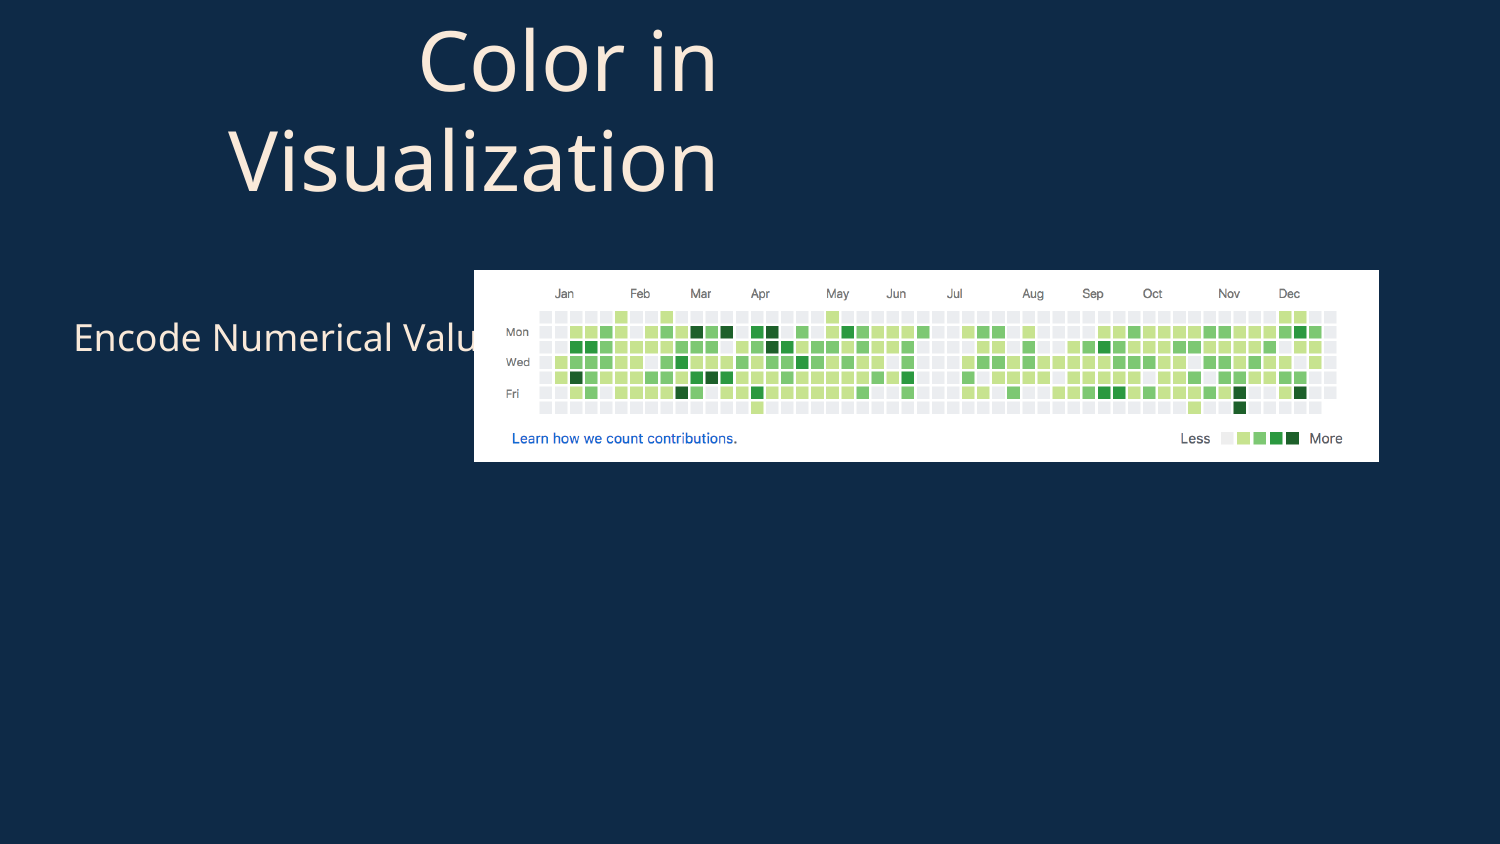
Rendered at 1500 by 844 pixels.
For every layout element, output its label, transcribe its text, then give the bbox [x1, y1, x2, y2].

title Color in Visualization [0, 64, 736, 223]
picture [473, 269, 1379, 462]
subtitle Encode Numerical Values [58, 298, 468, 394]
